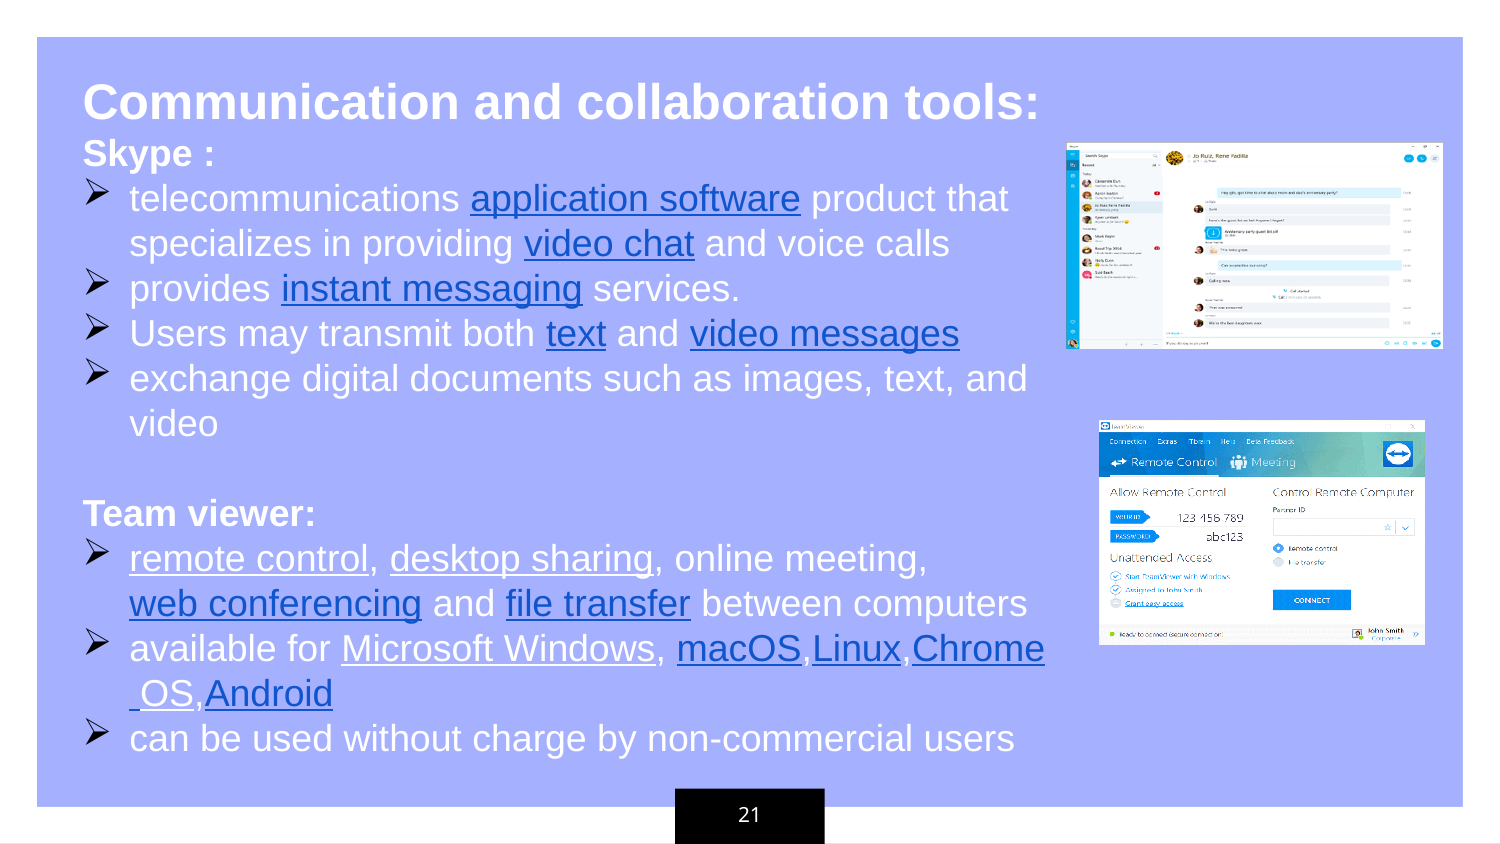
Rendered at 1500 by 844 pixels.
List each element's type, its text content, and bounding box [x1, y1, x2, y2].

picture [1099, 420, 1425, 645]
text_box Communication and collaboration tools: Skype : telecommunications application software product that specializes in providing video chat and voice calls provides instant messaging services. Users may transmit both text and video messages exchange digital documents such as images, text, and video Team viewer: remote control, desktop sharing, online meeting, web conferencing and file transfer between computers available for Microsoft Windows, macOS,Linux,Chrome OS,Android can be used without charge by non-commercial users [67, 61, 1066, 802]
picture [1065, 141, 1443, 349]
slide_number 21 [675, 802, 825, 844]
